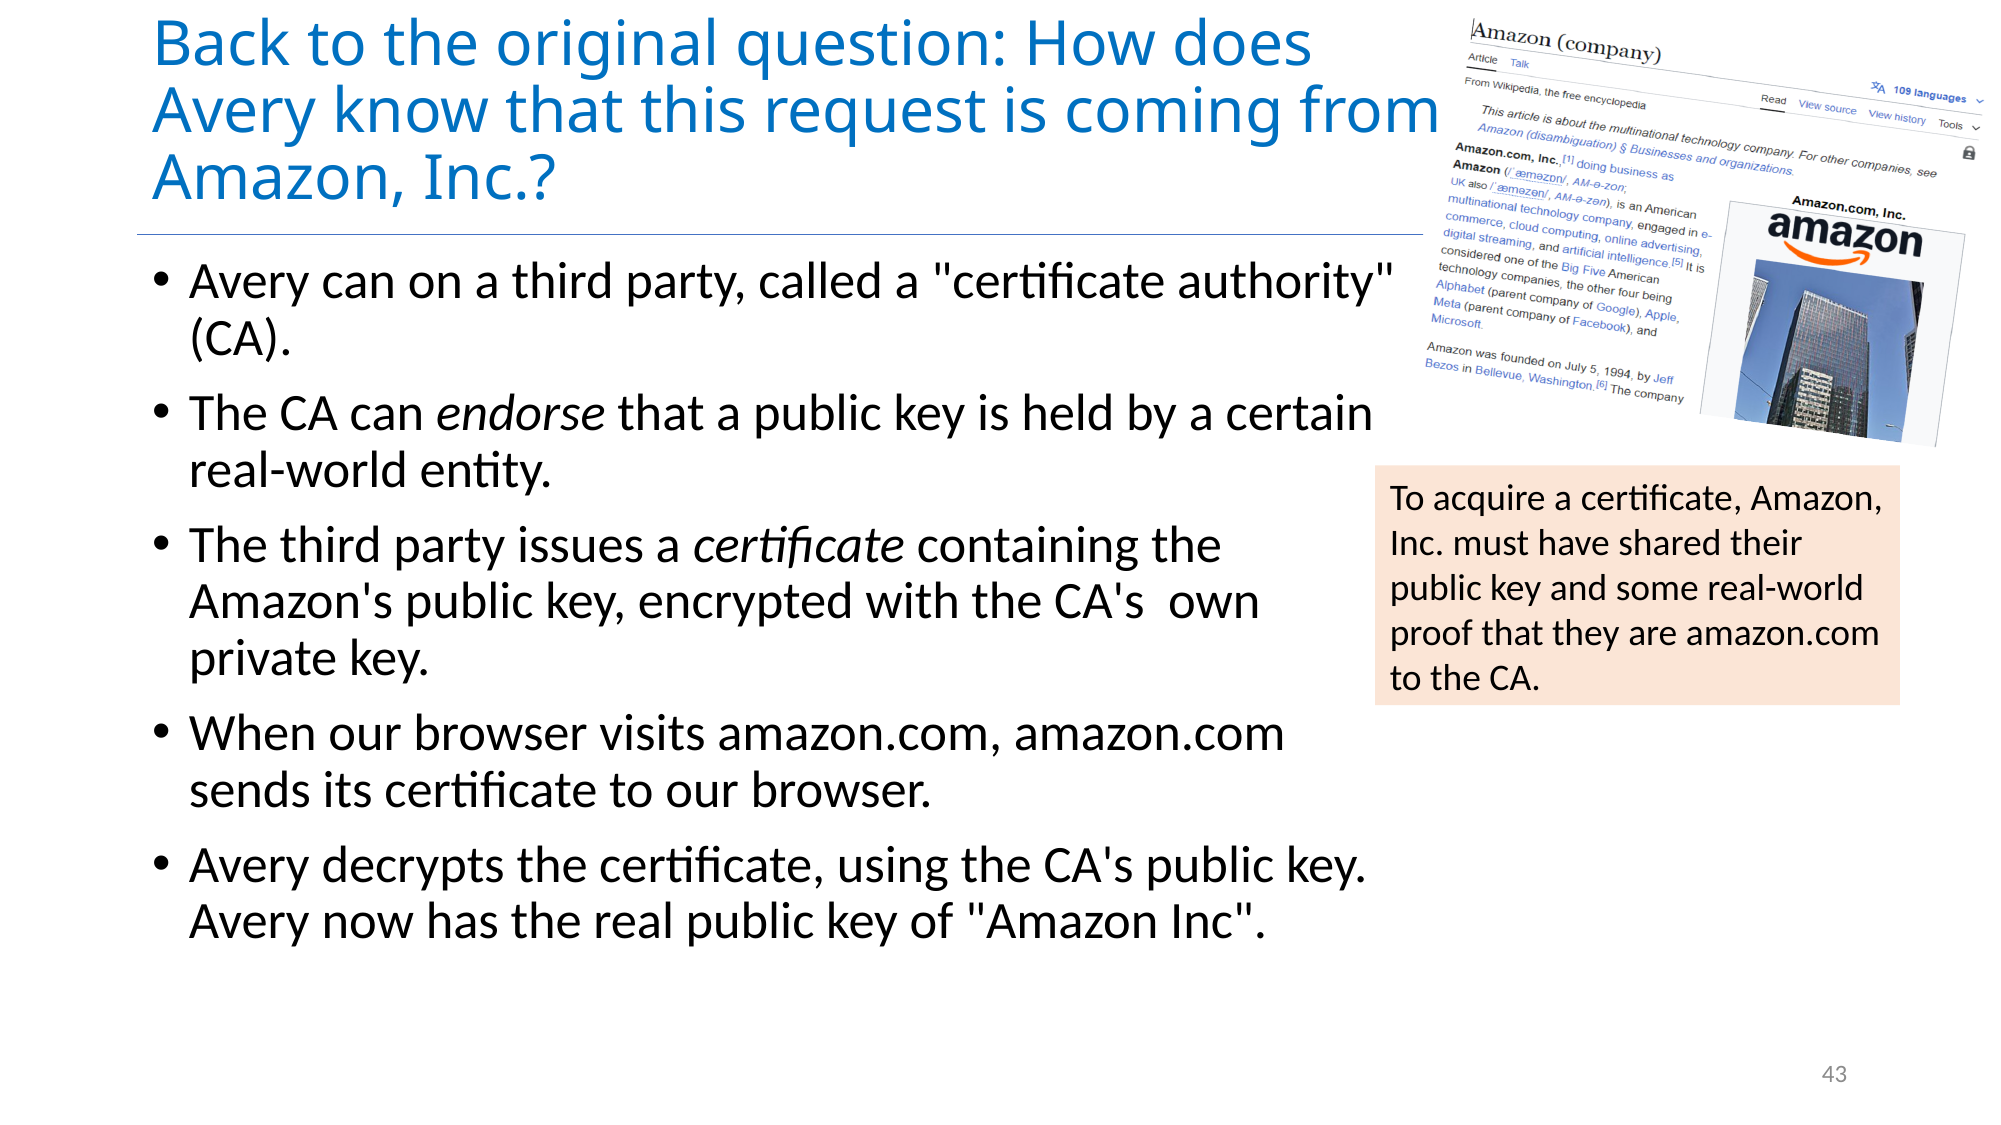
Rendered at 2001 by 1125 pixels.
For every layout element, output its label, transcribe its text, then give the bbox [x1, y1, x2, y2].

text_box To acquire a certificate, Amazon, Inc. must have shared their public key and some real-world proof that they are amazon.com to the CA. [1374, 464, 1901, 706]
picture [1405, 3, 2000, 449]
list Avery can on a third party, called a "certificate authority" (CA). The CA can endorse that a public key is held by a certain real-world entity. The third party issues a certificate containing the Amazon's public key, encrypted with the CA's own private key. When our browser visits amazon.com, amazon.com sends its certificate to our browser. Avery decrypts the certificate, using the CA's public key. Avery now has the real public key of "Amazon Inc". [137, 246, 1432, 960]
slide_number 43 [1412, 1042, 1863, 1103]
title Back to the original question: How does Avery know that this request is coming from Amazon, Inc.? [137, 3, 1455, 221]
